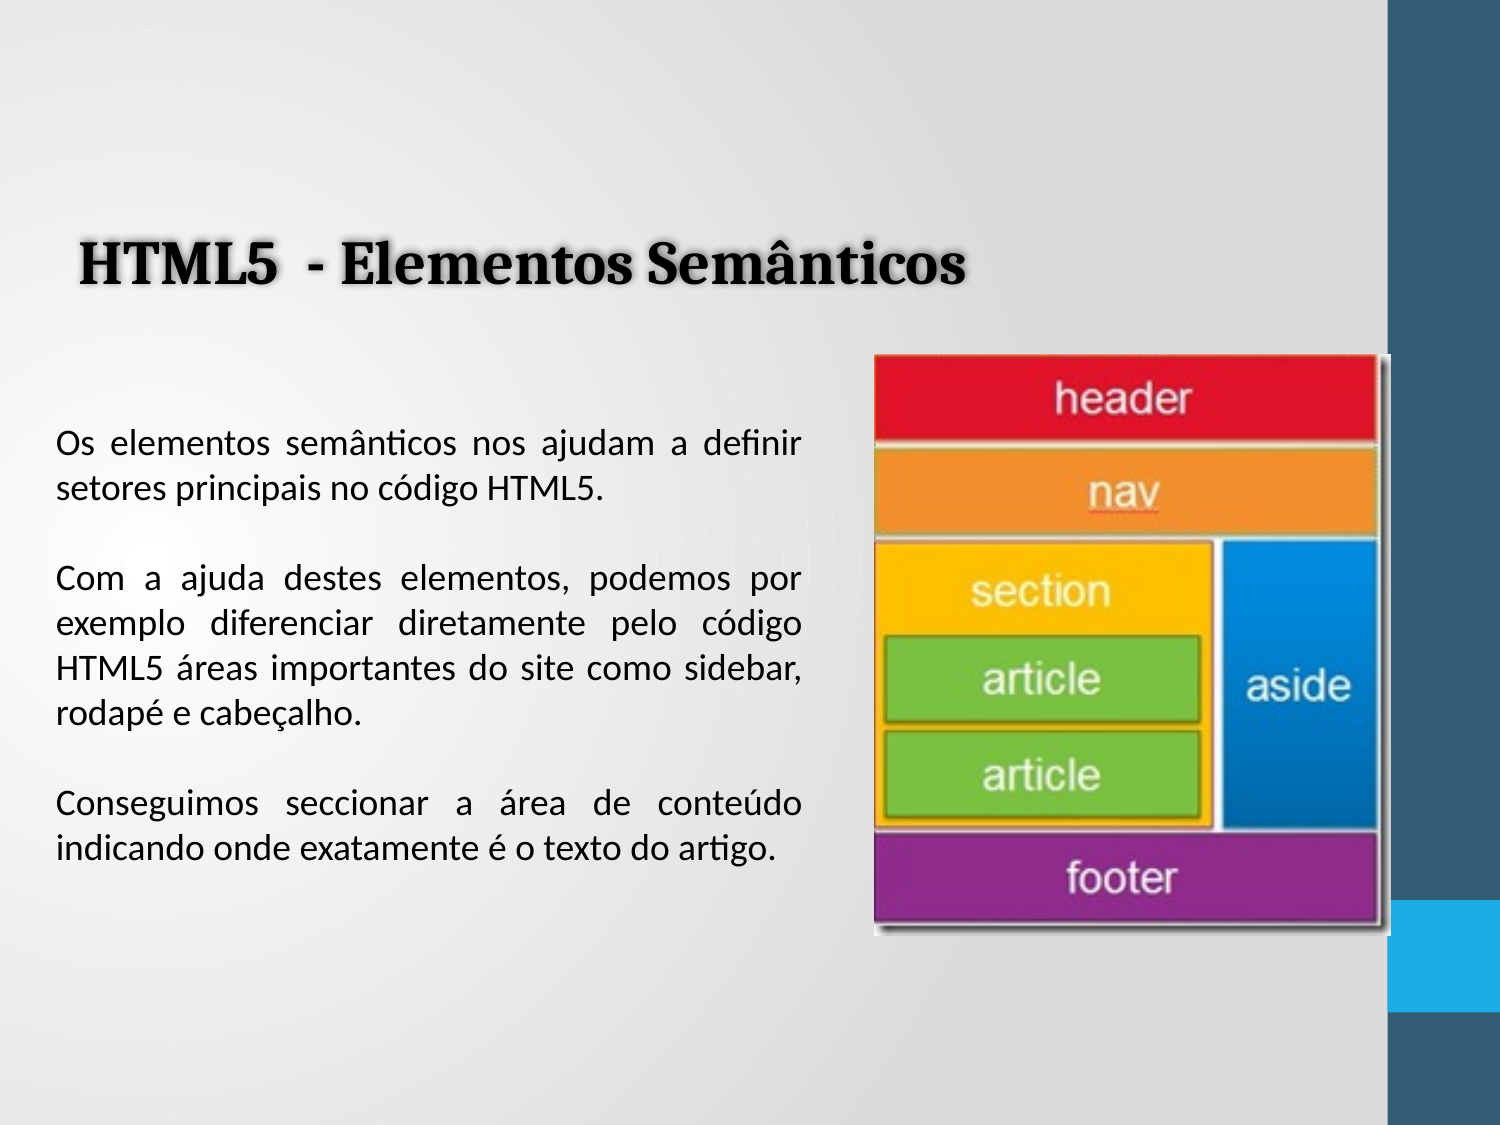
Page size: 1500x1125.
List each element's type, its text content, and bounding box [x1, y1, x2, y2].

text_box Os elementos semânticos nos ajudam a definir setores principais no código HTML5. Com a ajuda destes elementos, podemos por exemplo diferenciar diretamente pelo código HTML5 áreas importantes do site como sidebar, rodapé e cabeçalho. Conseguimos seccionar a área de conteúdo indicando onde exatamente é o texto do artigo. [41, 410, 818, 875]
text_box HTML5 - Elementos Semânticos [67, 183, 1369, 303]
picture [873, 354, 1391, 936]
